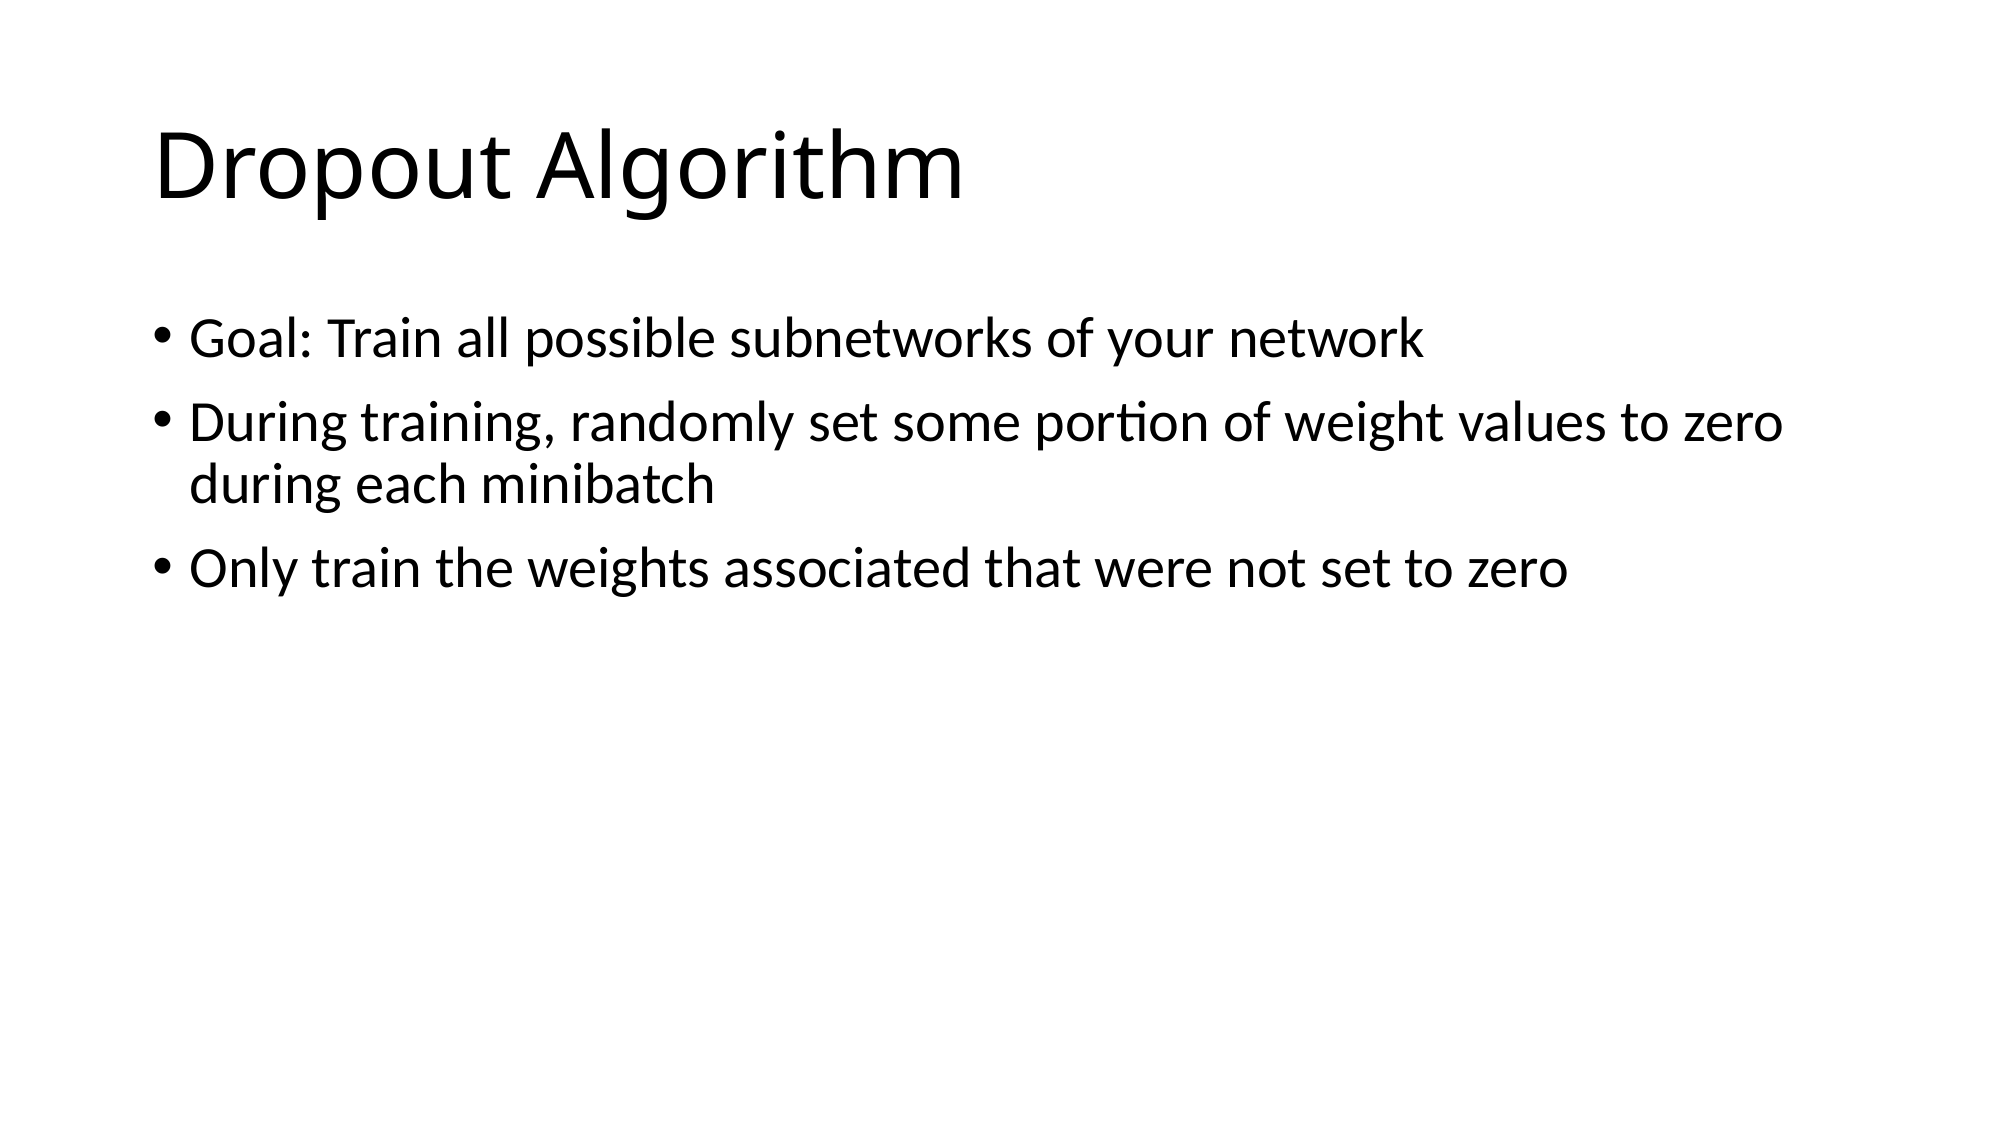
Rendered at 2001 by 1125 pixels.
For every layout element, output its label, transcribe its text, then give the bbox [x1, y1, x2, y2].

title Dropout Algorithm [137, 59, 1863, 278]
list Goal: Train all possible subnetworks of your network During training, randomly set some portion of weight values to zero during each minibatch Only train the weights associated that were not set to zero [137, 299, 1863, 1014]
